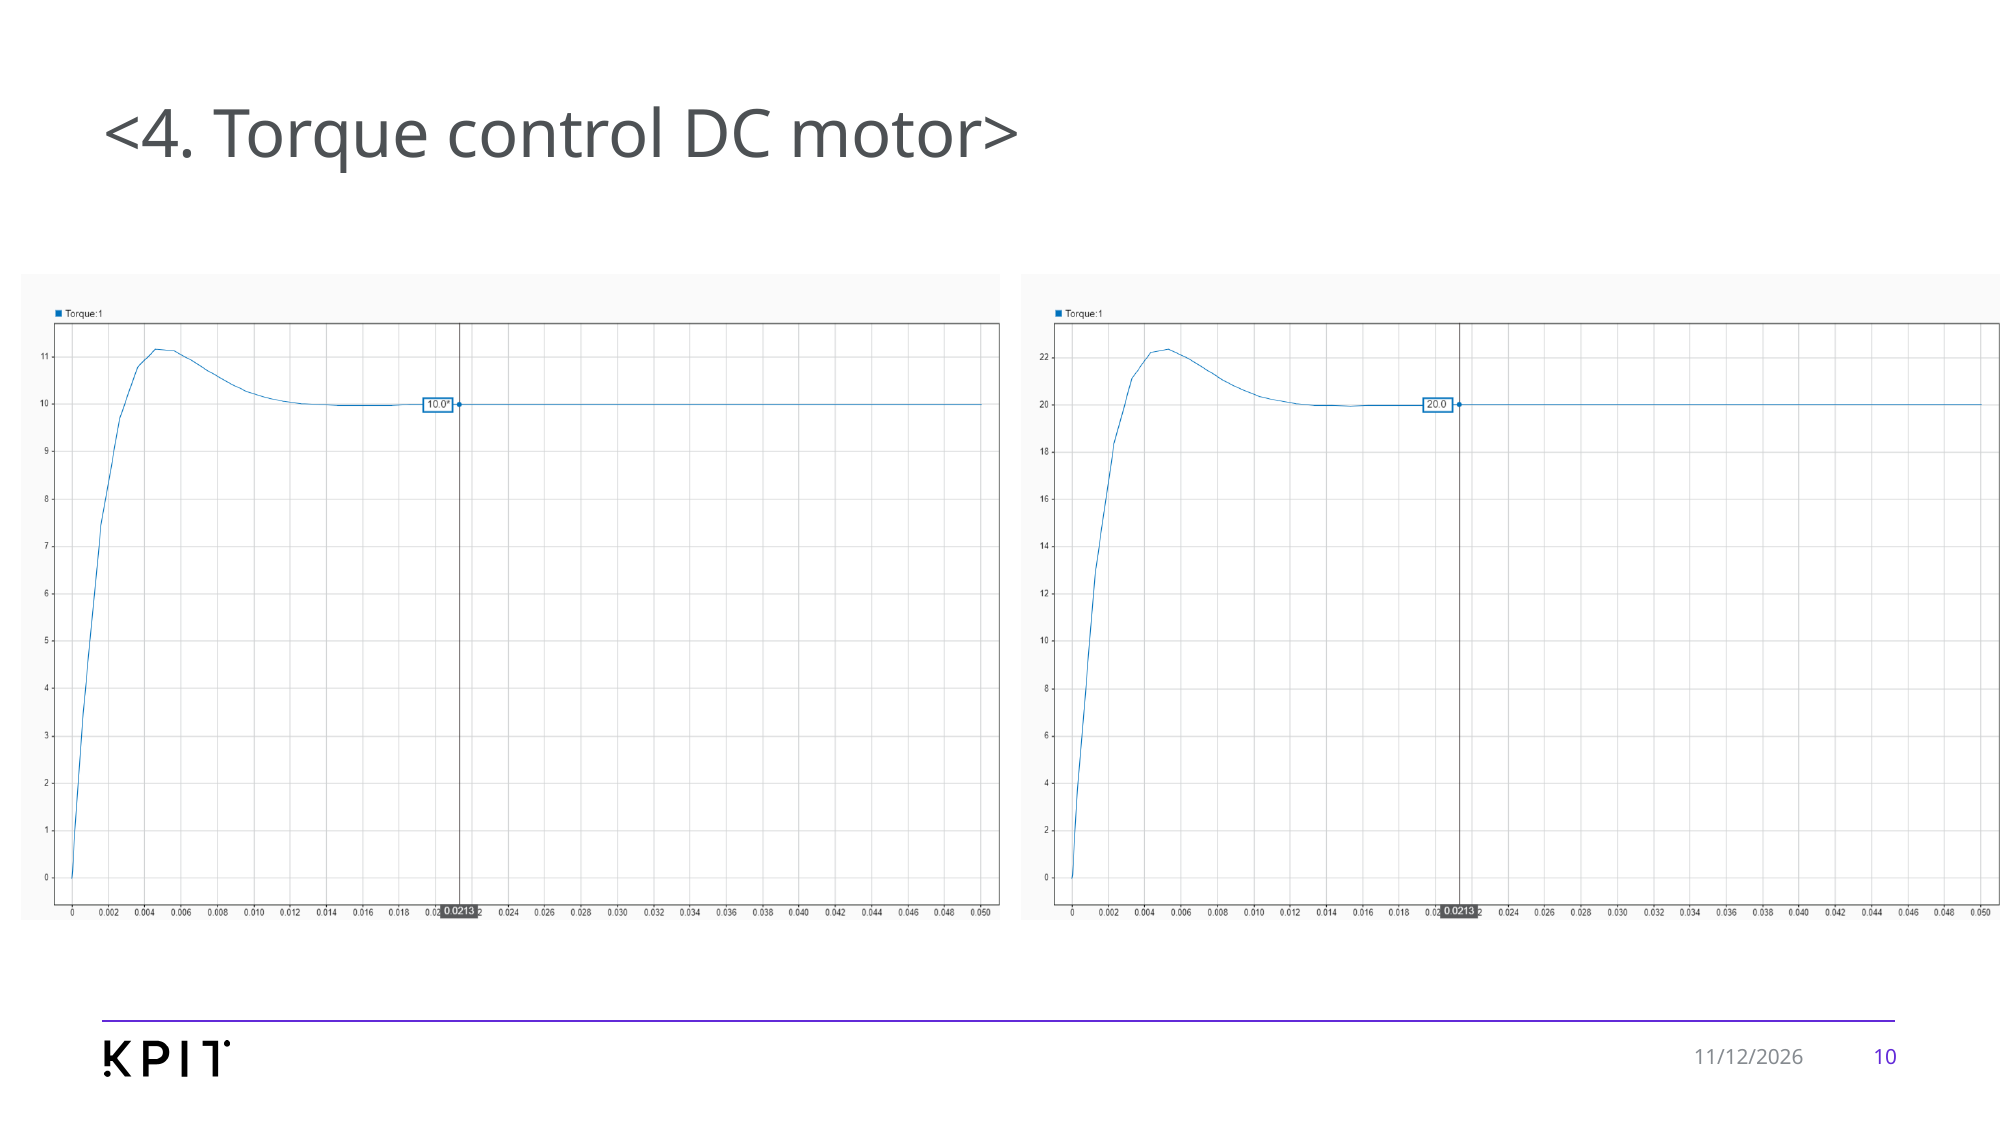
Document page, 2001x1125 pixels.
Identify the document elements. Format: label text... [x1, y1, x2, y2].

picture [21, 274, 1000, 920]
title <4. Torque control DC motor> [88, 82, 1912, 182]
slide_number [1676, 1038, 1819, 1077]
picture [104, 1040, 230, 1077]
picture [1021, 274, 2000, 920]
slide_number 10 [1835, 1038, 1912, 1077]
